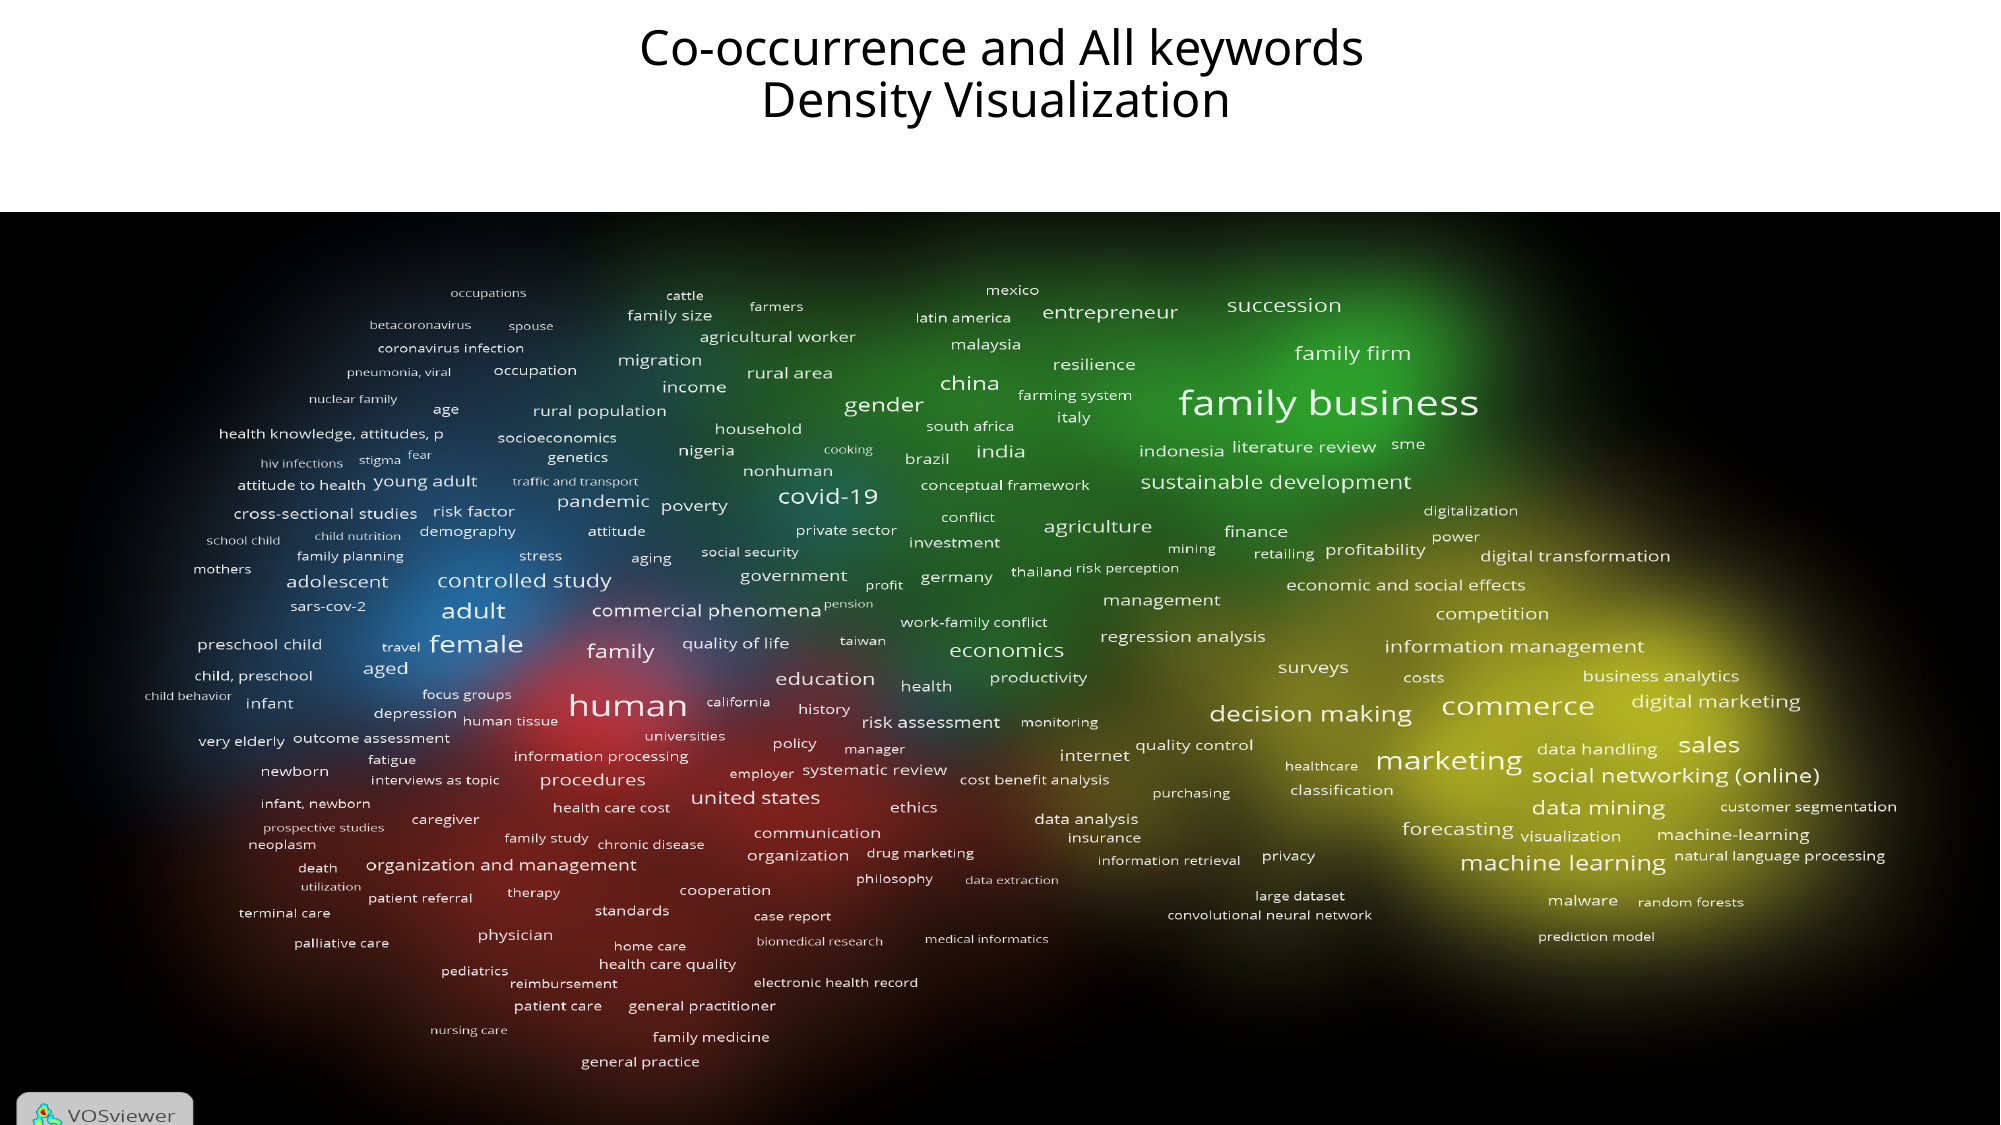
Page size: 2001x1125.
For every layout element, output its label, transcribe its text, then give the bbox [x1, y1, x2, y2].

picture [0, 212, 2000, 1125]
title Co-occurrence and All keywords Density Visualization [142, 15, 1863, 197]
